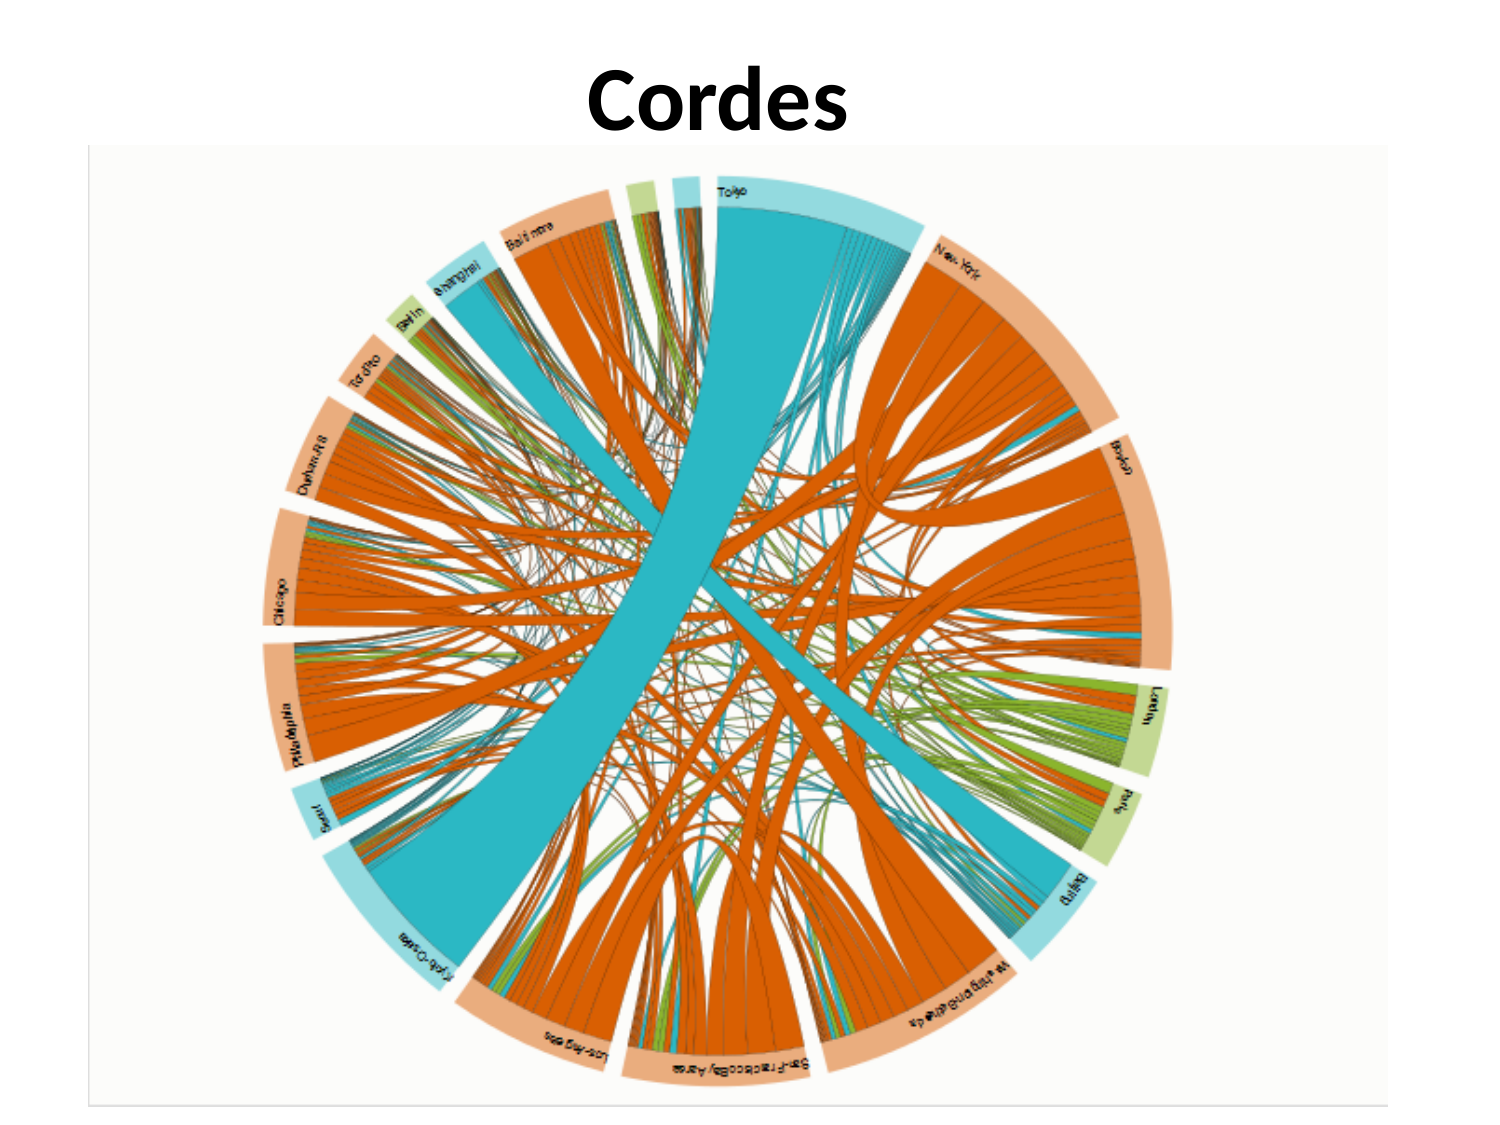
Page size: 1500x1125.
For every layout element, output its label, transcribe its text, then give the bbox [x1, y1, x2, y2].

title Cordes [43, 0, 1394, 188]
picture [88, 145, 1389, 1107]
